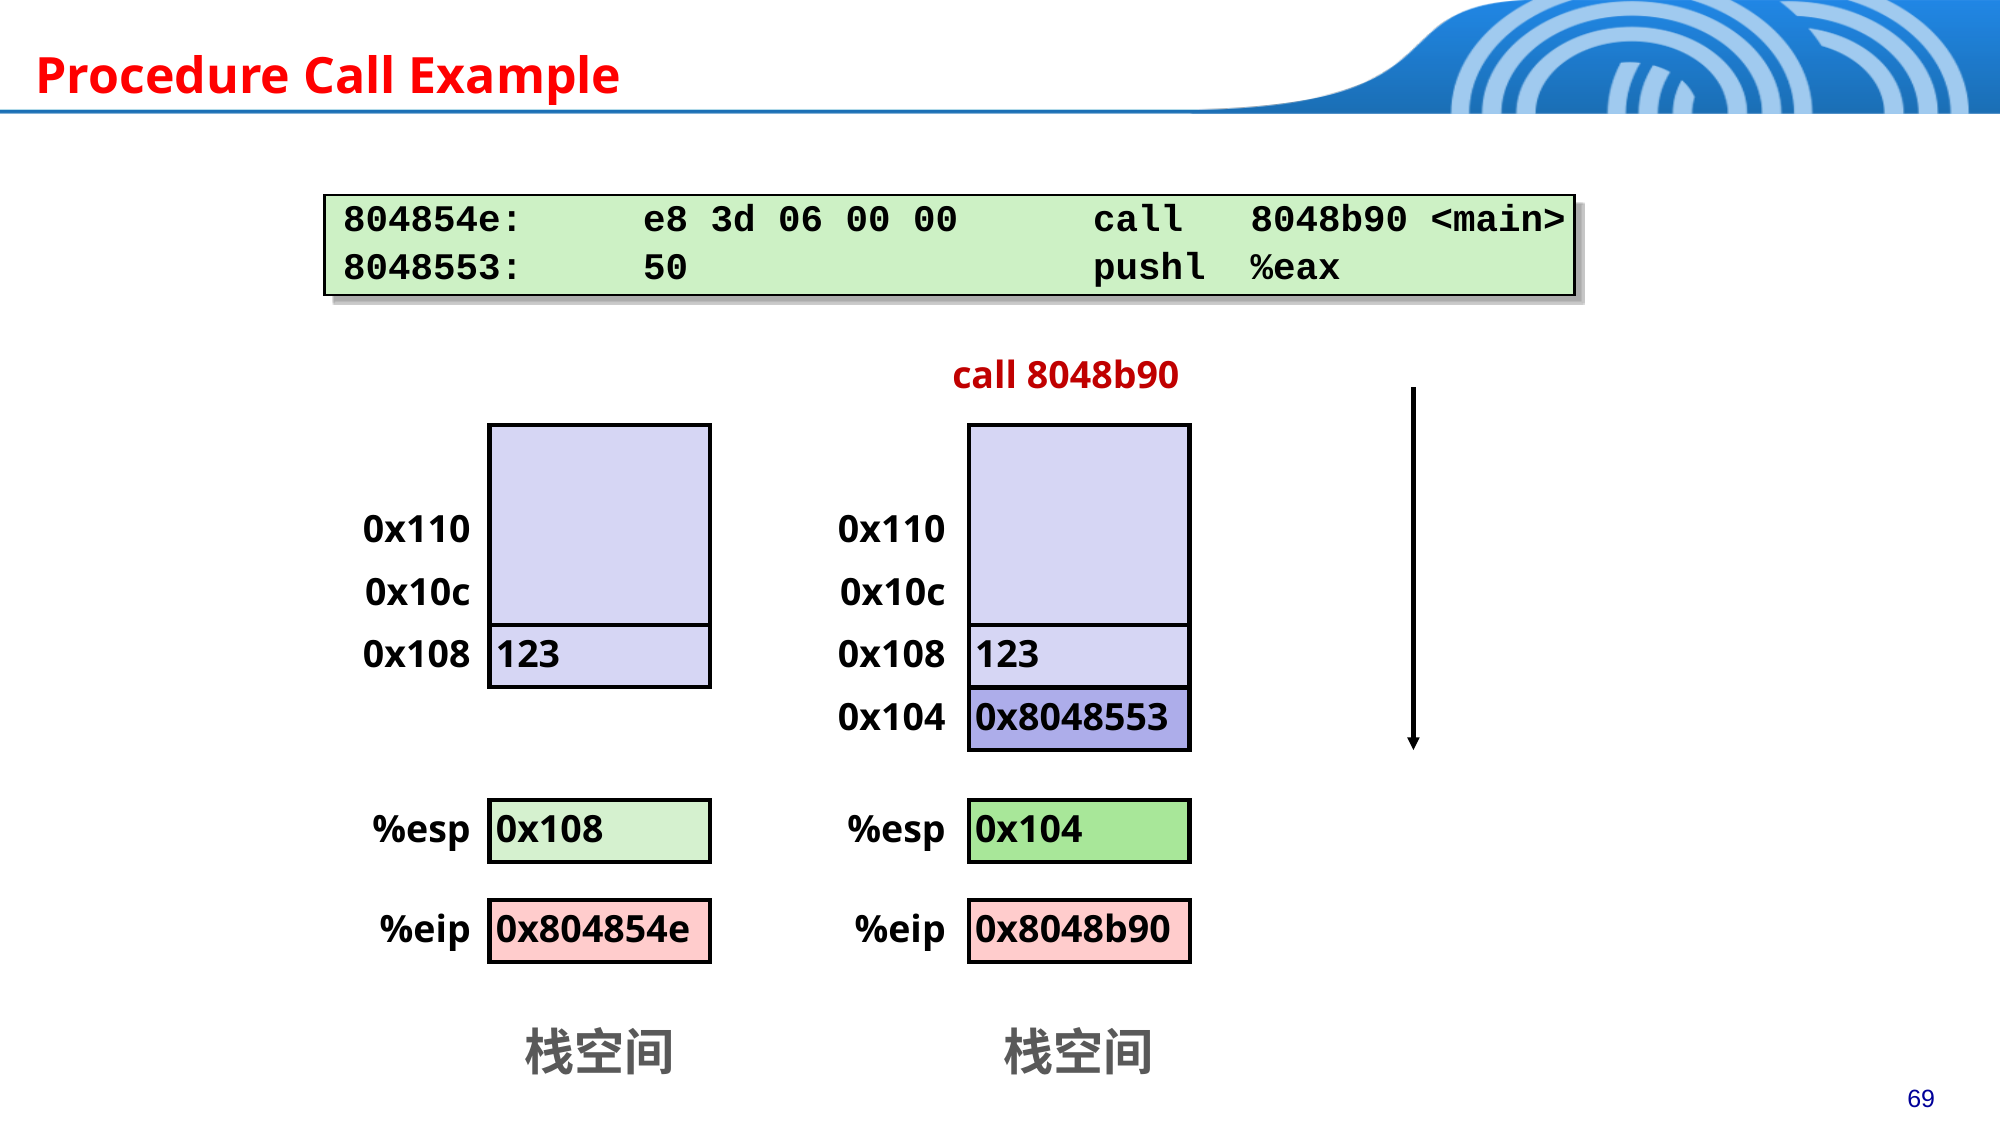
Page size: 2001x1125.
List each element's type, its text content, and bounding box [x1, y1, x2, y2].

text_box 804854e: e8 3d 06 00 00 call 8048b90 <main> 8048553: 50 pushl %eax [324, 194, 1575, 295]
text_box %esp [372, 799, 478, 863]
text_box 123 [968, 625, 1190, 688]
text_box 0x108 [489, 799, 711, 863]
text_box 0x10c [349, 563, 477, 625]
text_box 0x104 [824, 687, 952, 750]
text_box 0x8048553 [968, 688, 1190, 750]
text_box 123 [489, 625, 711, 688]
title Procedure Call Example [24, 47, 1176, 110]
text_box 0x110 [349, 499, 477, 563]
text_box 栈空间 [997, 1023, 1161, 1087]
text_box %esp [847, 799, 953, 863]
text_box 0x108 [824, 625, 952, 687]
text_box 栈空间 [518, 1023, 682, 1087]
text_box 0x804854e [489, 899, 711, 963]
text_box [489, 425, 711, 625]
text_box 0x10c [824, 563, 952, 625]
picture [0, 0, 2000, 114]
text_box %eip [372, 899, 478, 963]
text_box %eip [847, 899, 953, 963]
text_box 0x110 [824, 499, 952, 563]
text_box [968, 425, 1190, 625]
text_box call 8048b90 [946, 352, 1187, 403]
text_box 0x104 [968, 799, 1190, 863]
text_box 0x8048b90 [968, 899, 1190, 963]
text_box 0x108 [349, 625, 477, 688]
